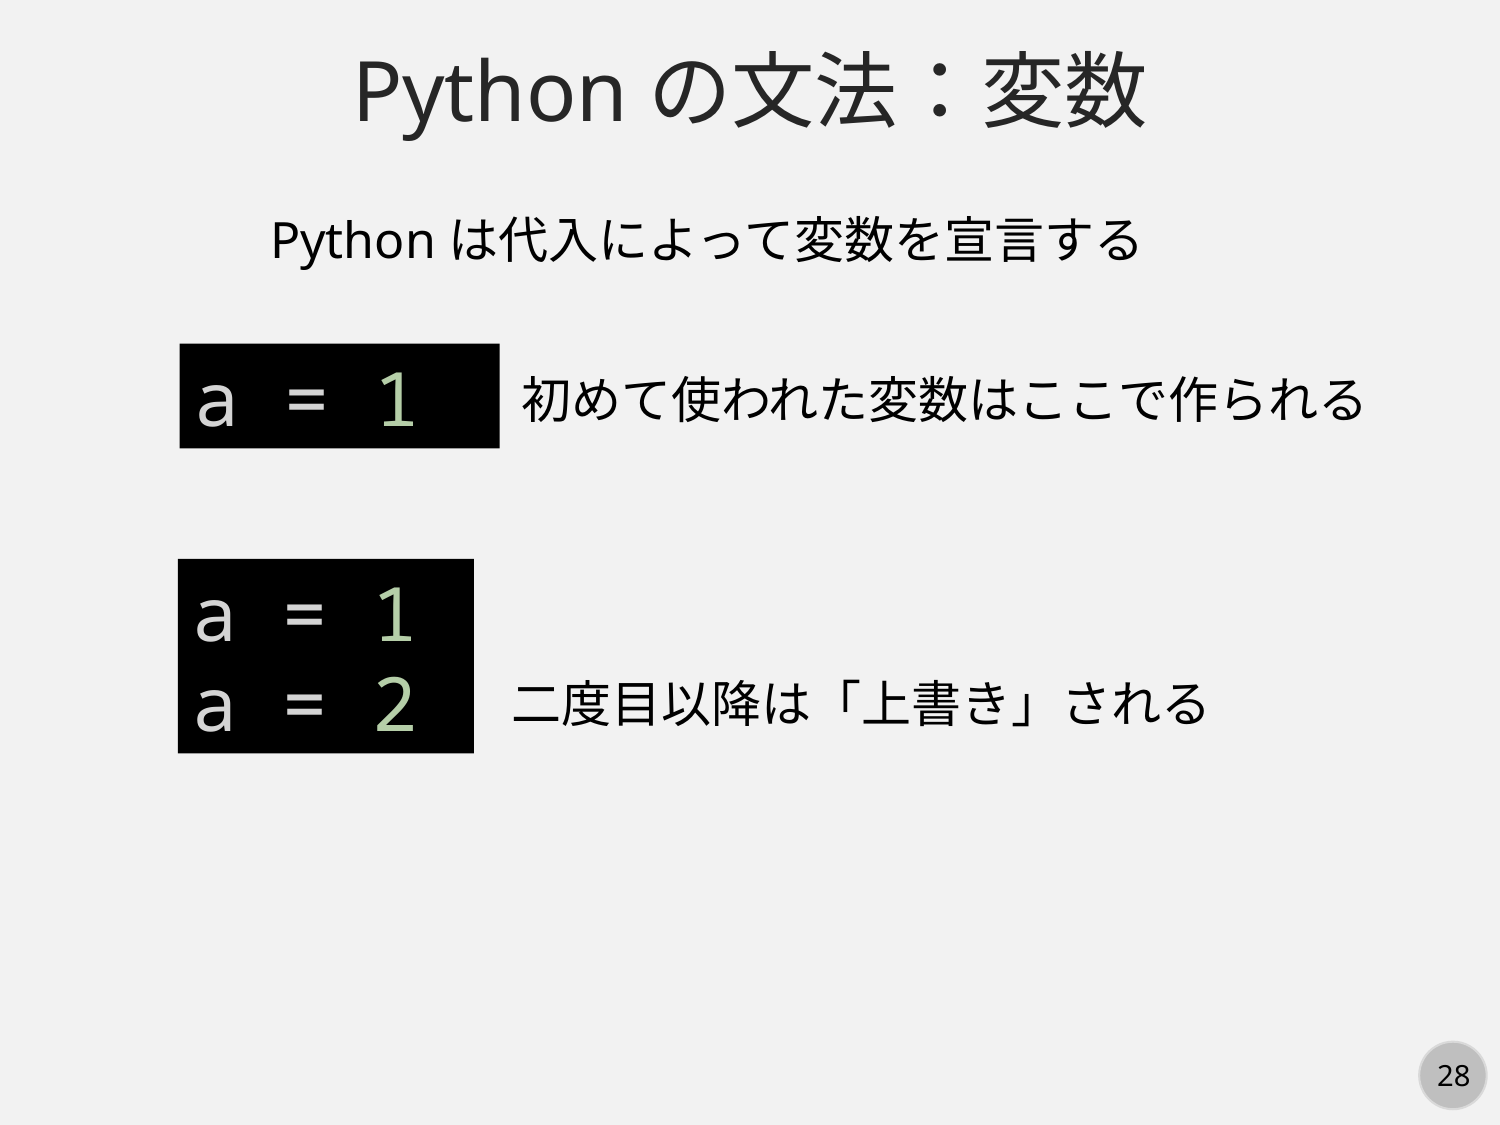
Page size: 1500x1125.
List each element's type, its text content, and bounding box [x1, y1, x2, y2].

text_box Pythonは代入によって変数を宣言する [255, 200, 1159, 276]
text_box 初めて使われた変数はここで作られる [506, 360, 1384, 436]
text_box 二度目以降は「上書き」される [496, 665, 1279, 741]
text_box a = 1 [179, 343, 500, 449]
text_box a = 1 a = 2 [177, 558, 474, 754]
list Pythonの文法：変数 [0, 31, 1500, 155]
